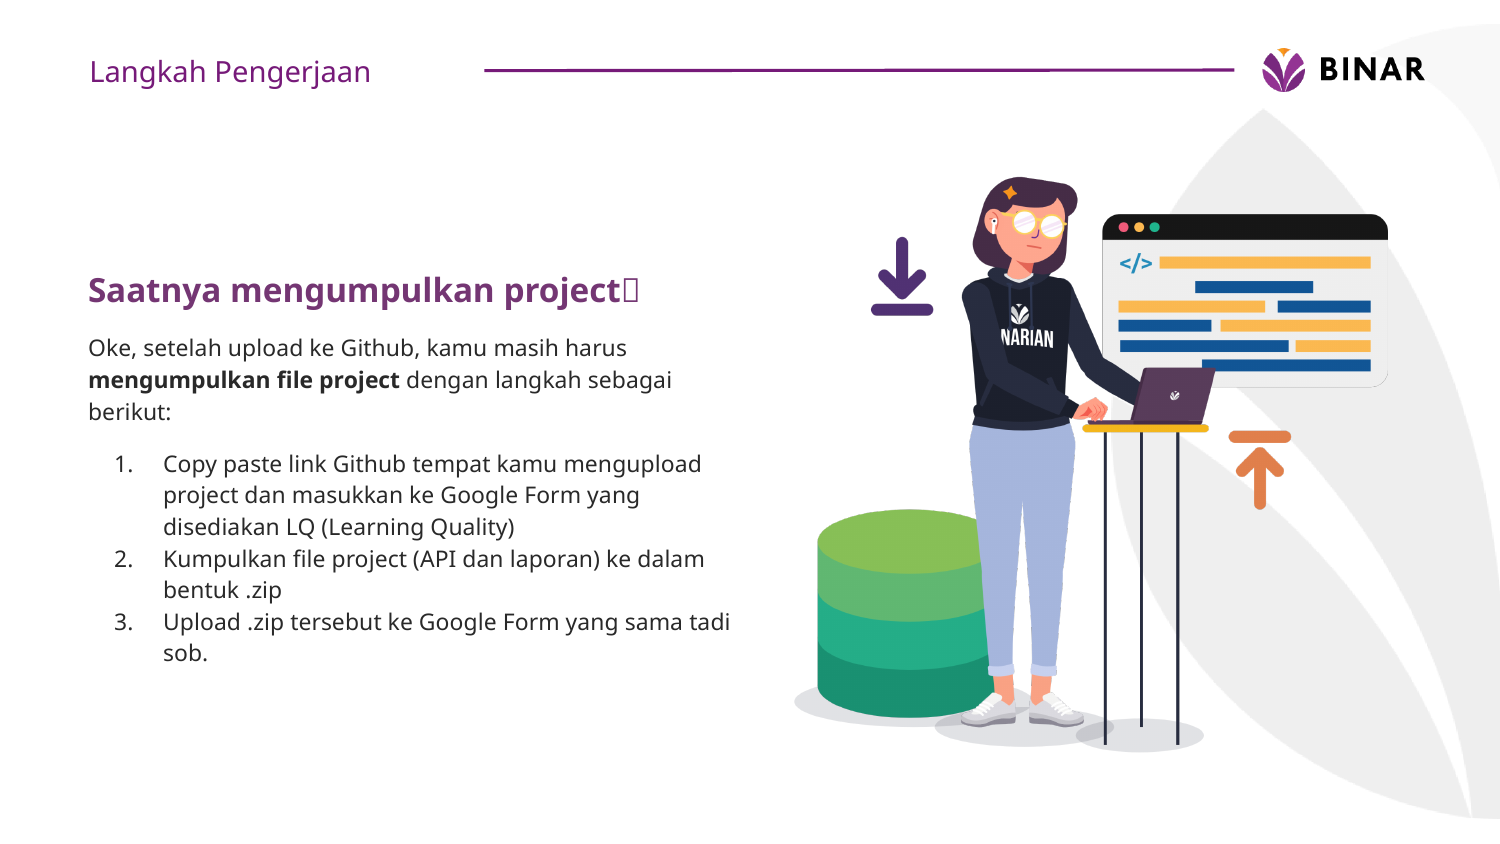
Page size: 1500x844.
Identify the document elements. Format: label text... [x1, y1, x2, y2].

text_box Saatnya mengumpulkan project📩 Oke, setelah upload ke Github, kamu masih harus mengumpulkan file project dengan langkah sebagai berikut: Copy paste link Github tempat kamu mengupload project dan masukkan ke Google Form yang disediakan LQ (Learning Quality) Kumpulkan file project (API dan laporan) ke dalam bentuk .zip Upload .zip tersebut ke Google Form yang sama tadi sob. [73, 117, 750, 812]
picture [673, 24, 1500, 819]
text_box Langkah Pengerjaan [74, 23, 485, 117]
